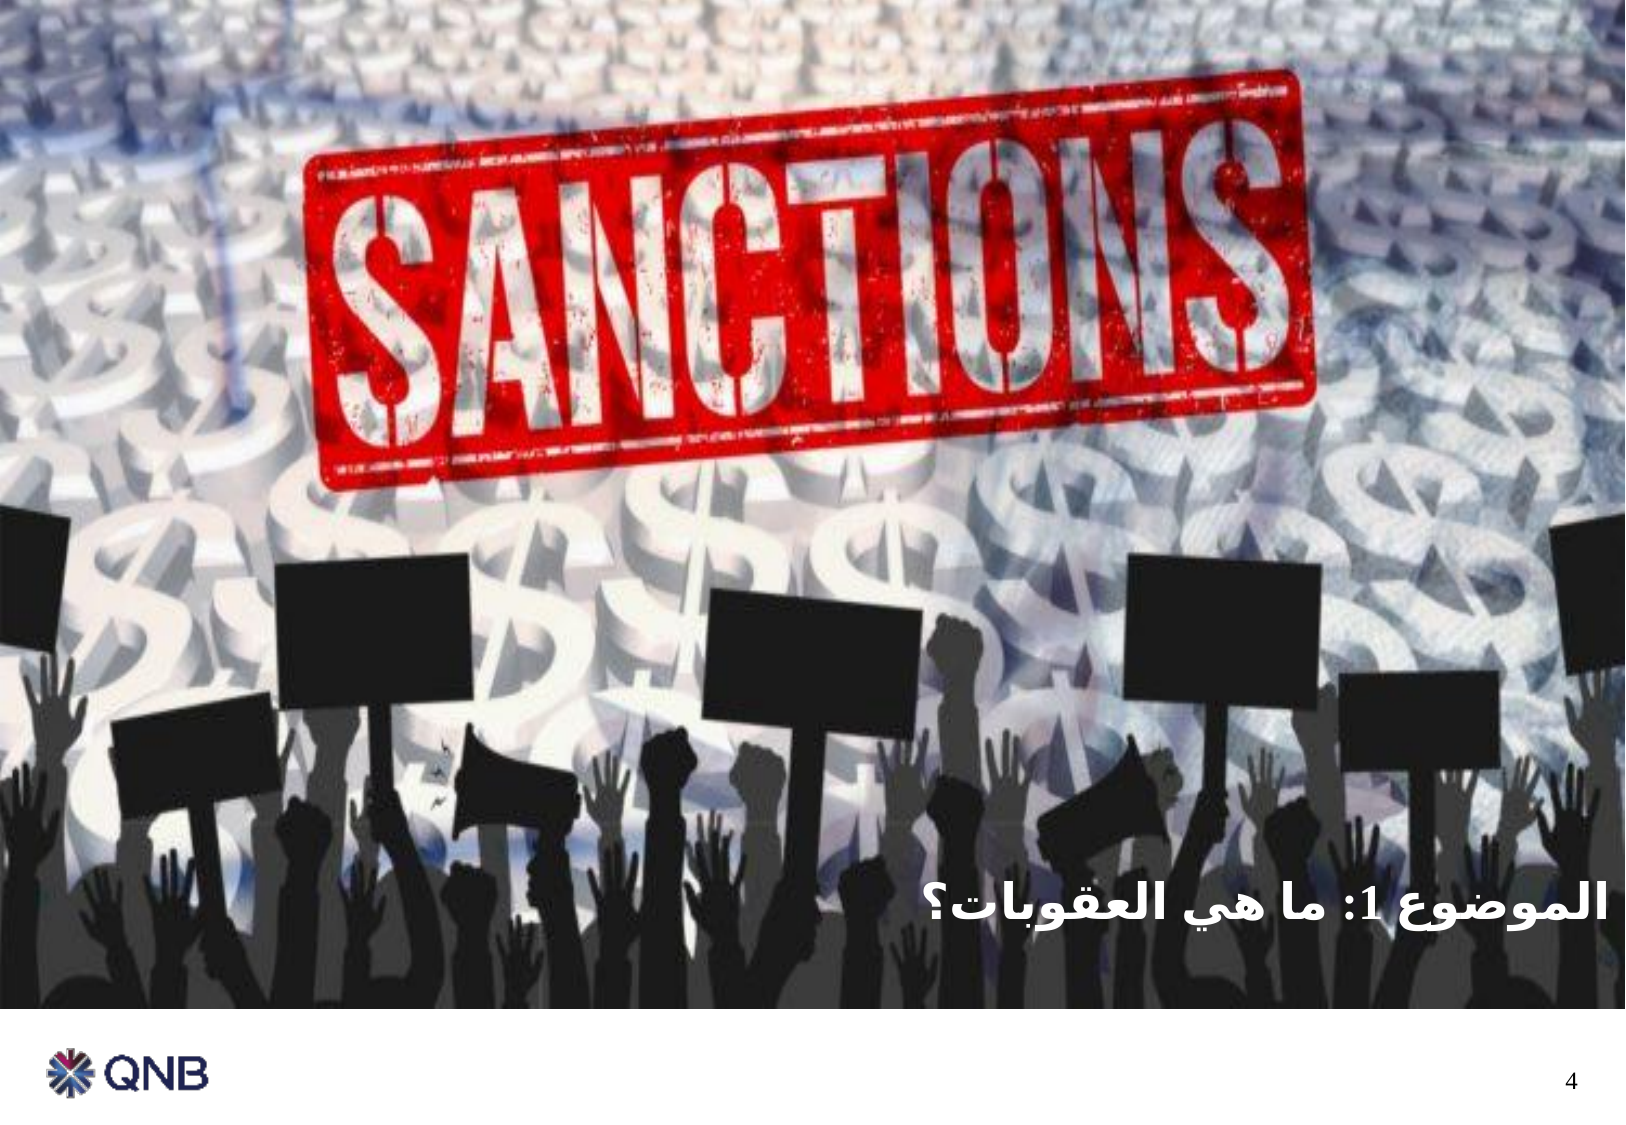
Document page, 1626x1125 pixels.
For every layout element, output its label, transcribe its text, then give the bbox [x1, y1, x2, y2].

slide_number 4 [1505, 1048, 1578, 1095]
picture [0, 0, 1625, 1009]
picture [45, 1047, 210, 1100]
